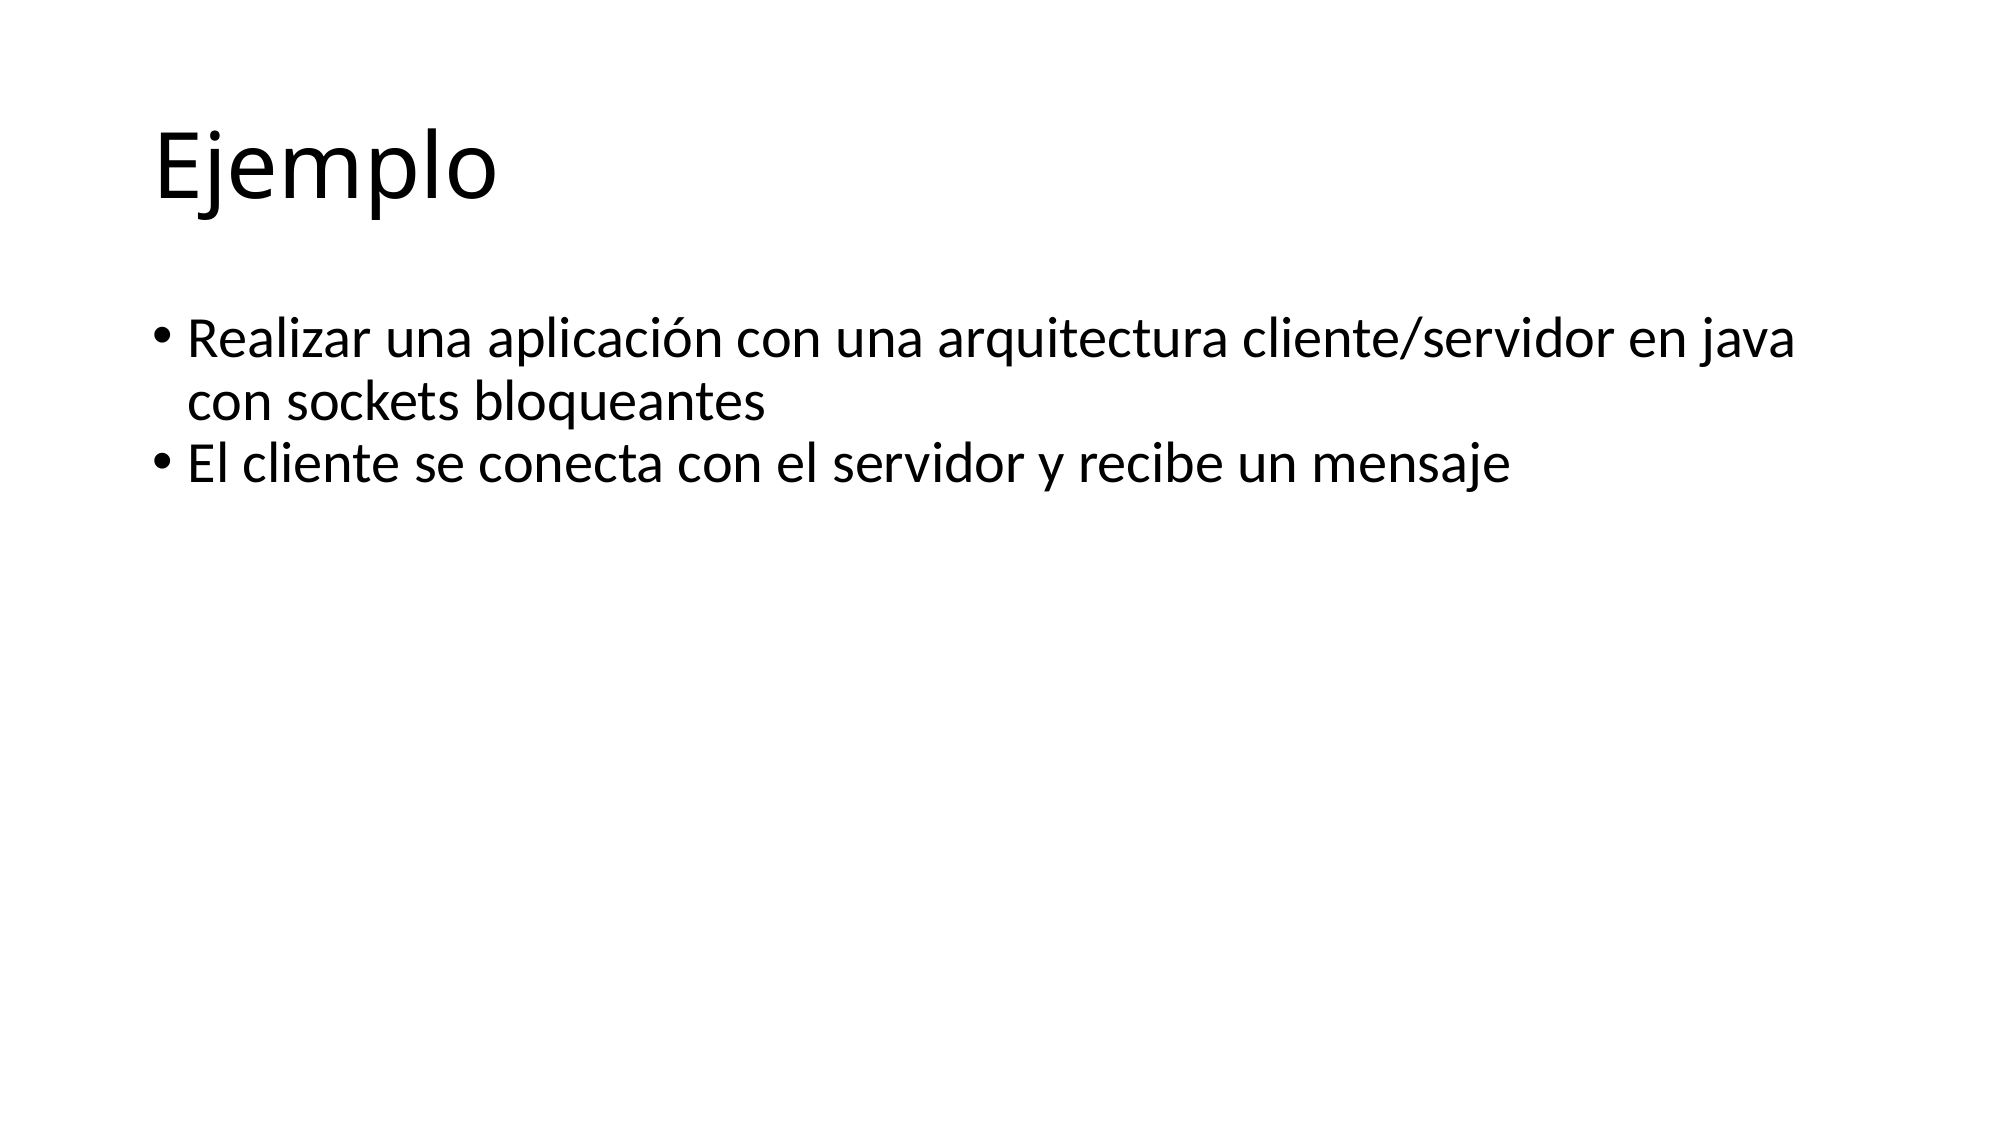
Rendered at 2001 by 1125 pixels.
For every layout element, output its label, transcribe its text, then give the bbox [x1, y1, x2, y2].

text_box Ejemplo [137, 59, 1863, 278]
text_box Realizar una aplicación con una arquitectura cliente/servidor en java con sockets bloqueantes El cliente se conecta con el servidor y recibe un mensaje [137, 299, 1863, 1013]
